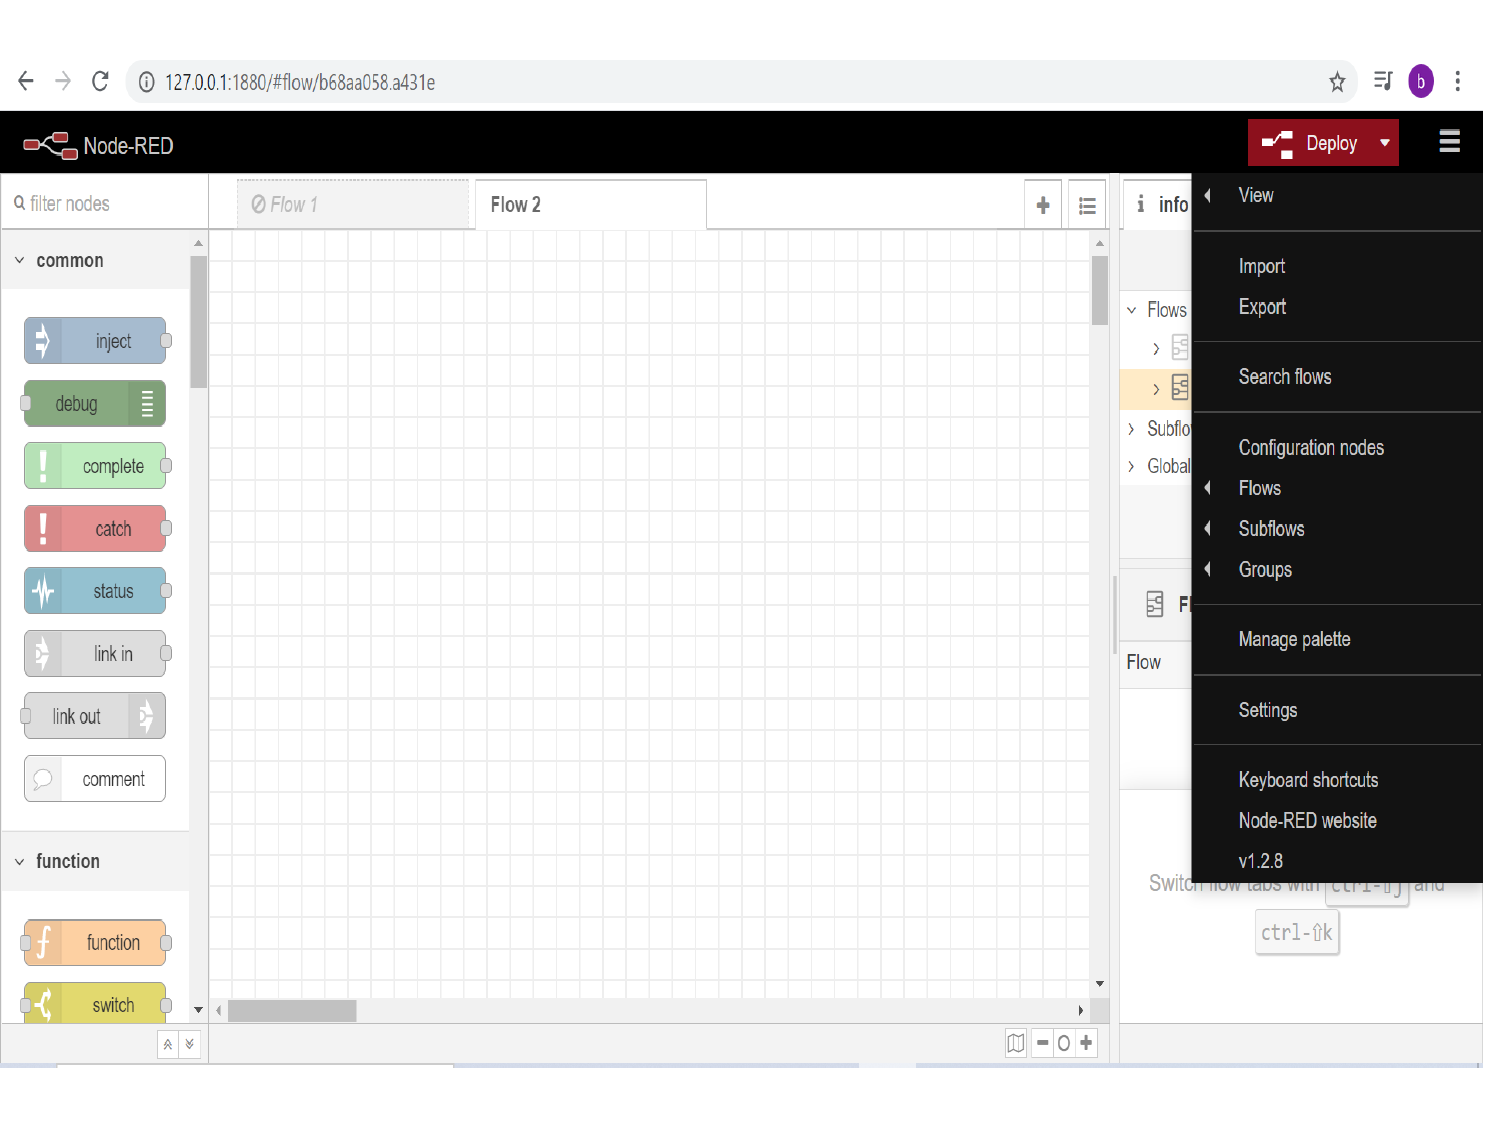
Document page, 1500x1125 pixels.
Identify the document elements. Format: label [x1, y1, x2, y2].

picture [0, 56, 1483, 1068]
